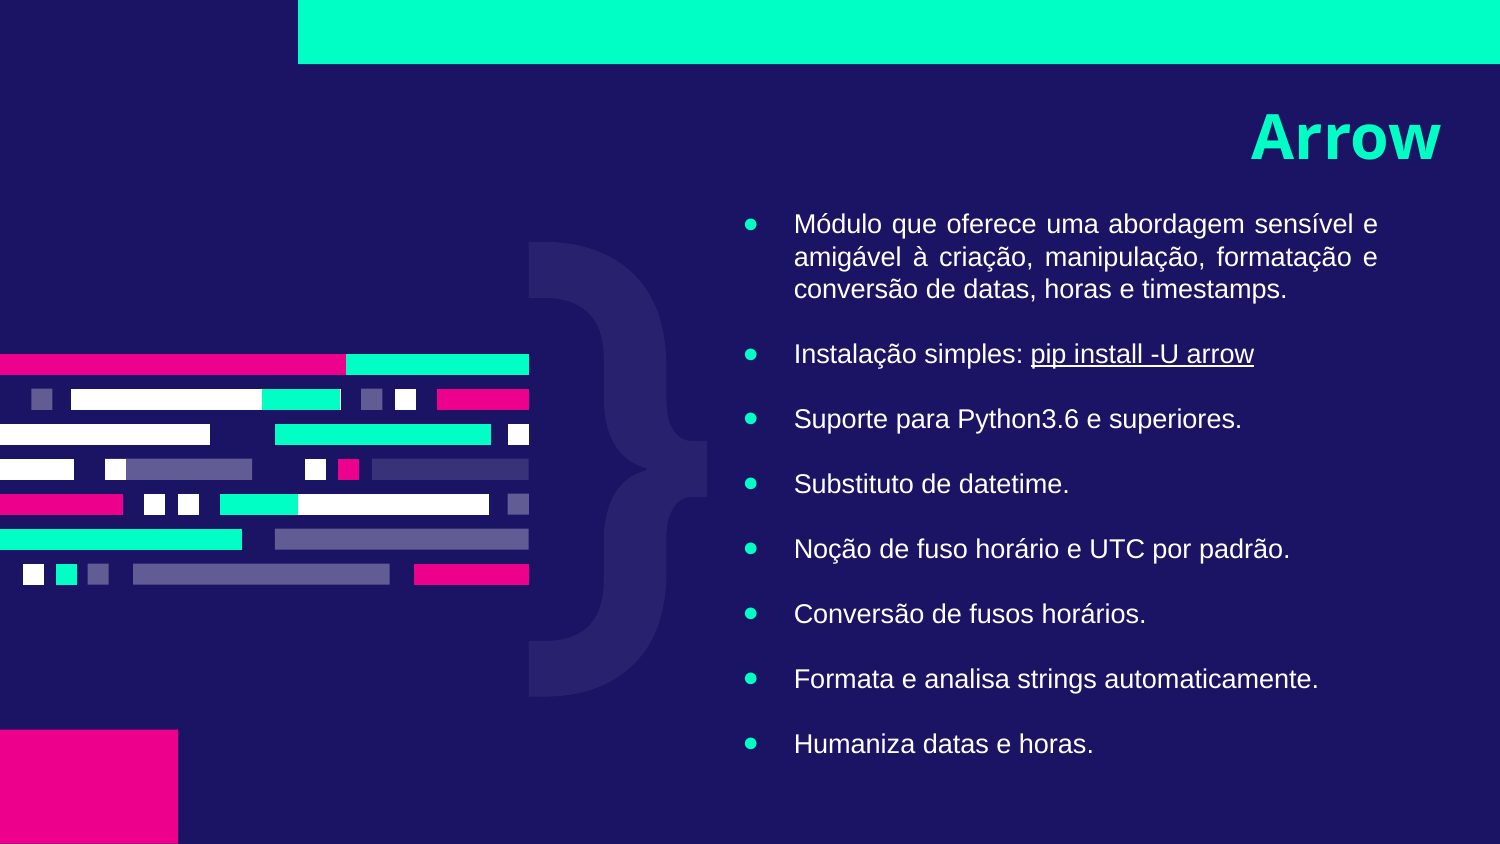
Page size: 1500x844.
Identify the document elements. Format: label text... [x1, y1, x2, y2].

title Arrow [806, 81, 1457, 192]
list Módulo que oferece uma abordagem sensível e amigável à criação, manipulação, formatação e conversão de datas, horas e timestamps. Instalação simples: pip install -U arrow Suporte para Python3.6 e superiores. Substituto de datetime. Noção de fuso horário e UTC por padrão. Conversão de fusos horários. Formata e analisa strings automaticamente. Humaniza datas e horas. [703, 191, 1393, 718]
